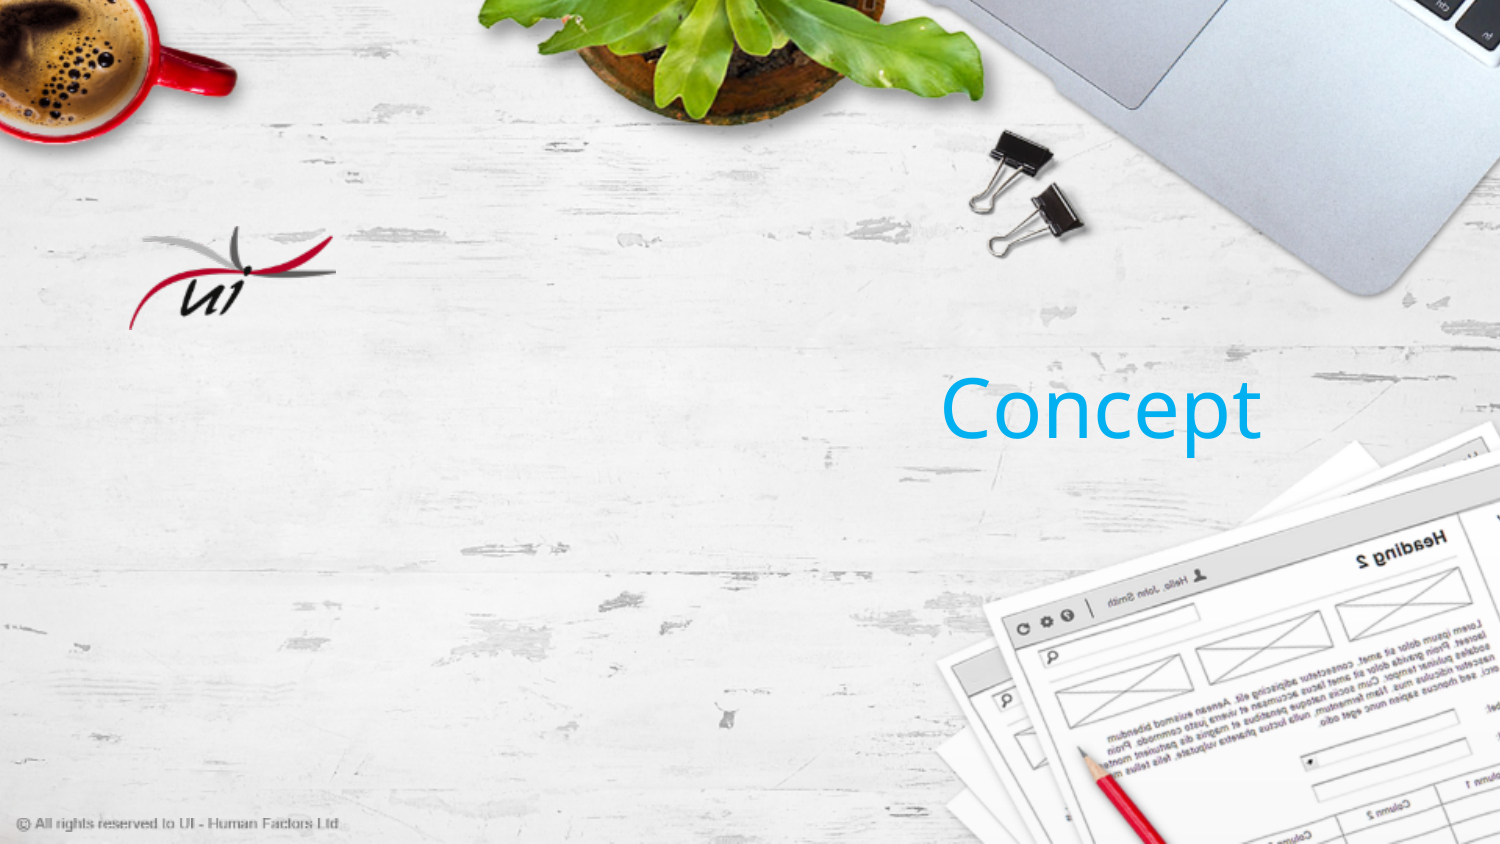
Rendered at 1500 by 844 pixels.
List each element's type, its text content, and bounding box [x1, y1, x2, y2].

title Concept [924, 359, 1500, 470]
picture [0, 0, 1500, 844]
